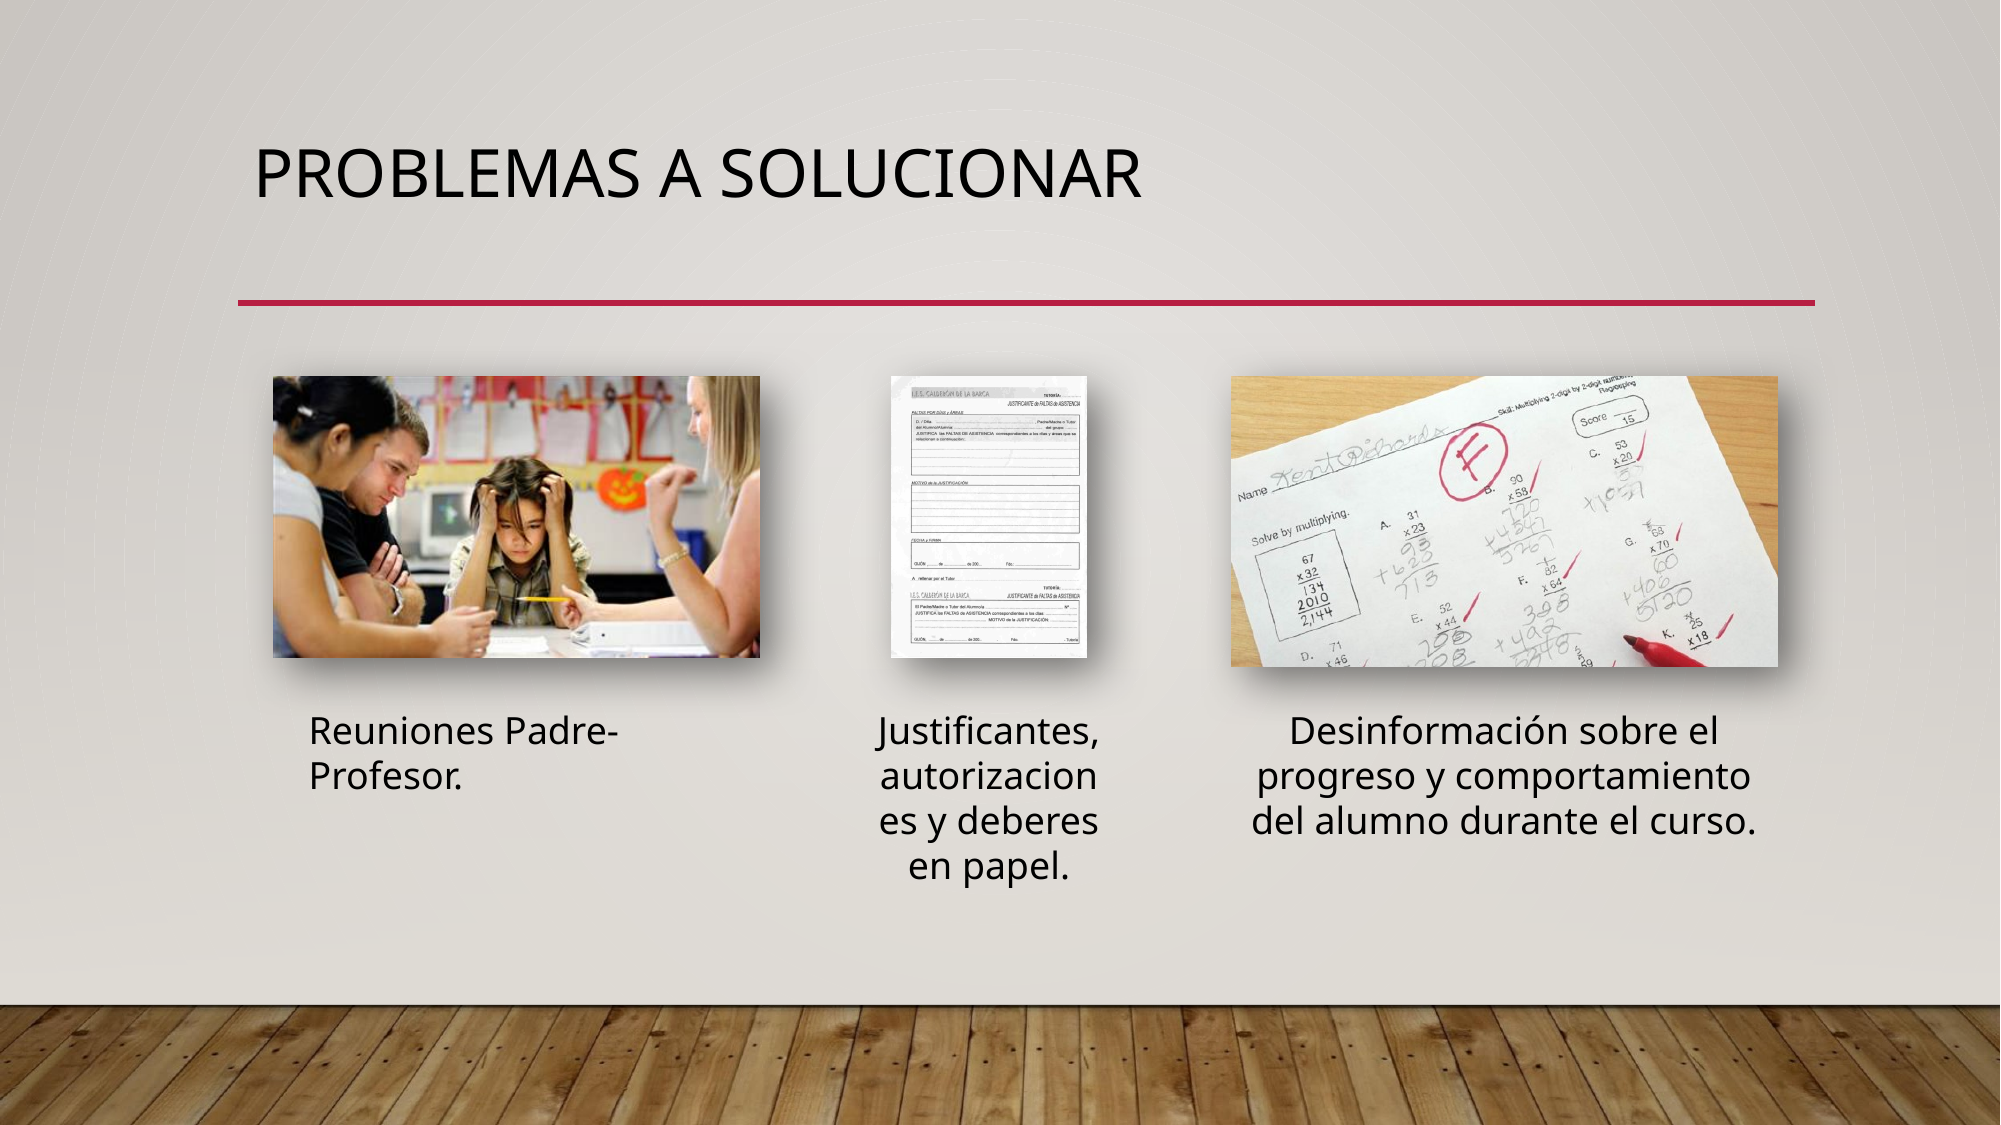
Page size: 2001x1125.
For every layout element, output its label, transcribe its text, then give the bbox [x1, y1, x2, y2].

text_box Reuniones Padre-Profesor. [293, 699, 730, 760]
text_box Desinformación sobre el progreso y comportamiento del alumno durante el curso. [1231, 699, 1778, 851]
title PROBLEMAS A SOLUCIONAR [238, 131, 1814, 305]
text_box Justificantes, autorizaciones y deberes en papel. [857, 699, 1121, 897]
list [272, 375, 760, 658]
picture [1230, 375, 1778, 667]
picture [890, 375, 1088, 658]
picture [0, 1005, 2000, 1125]
